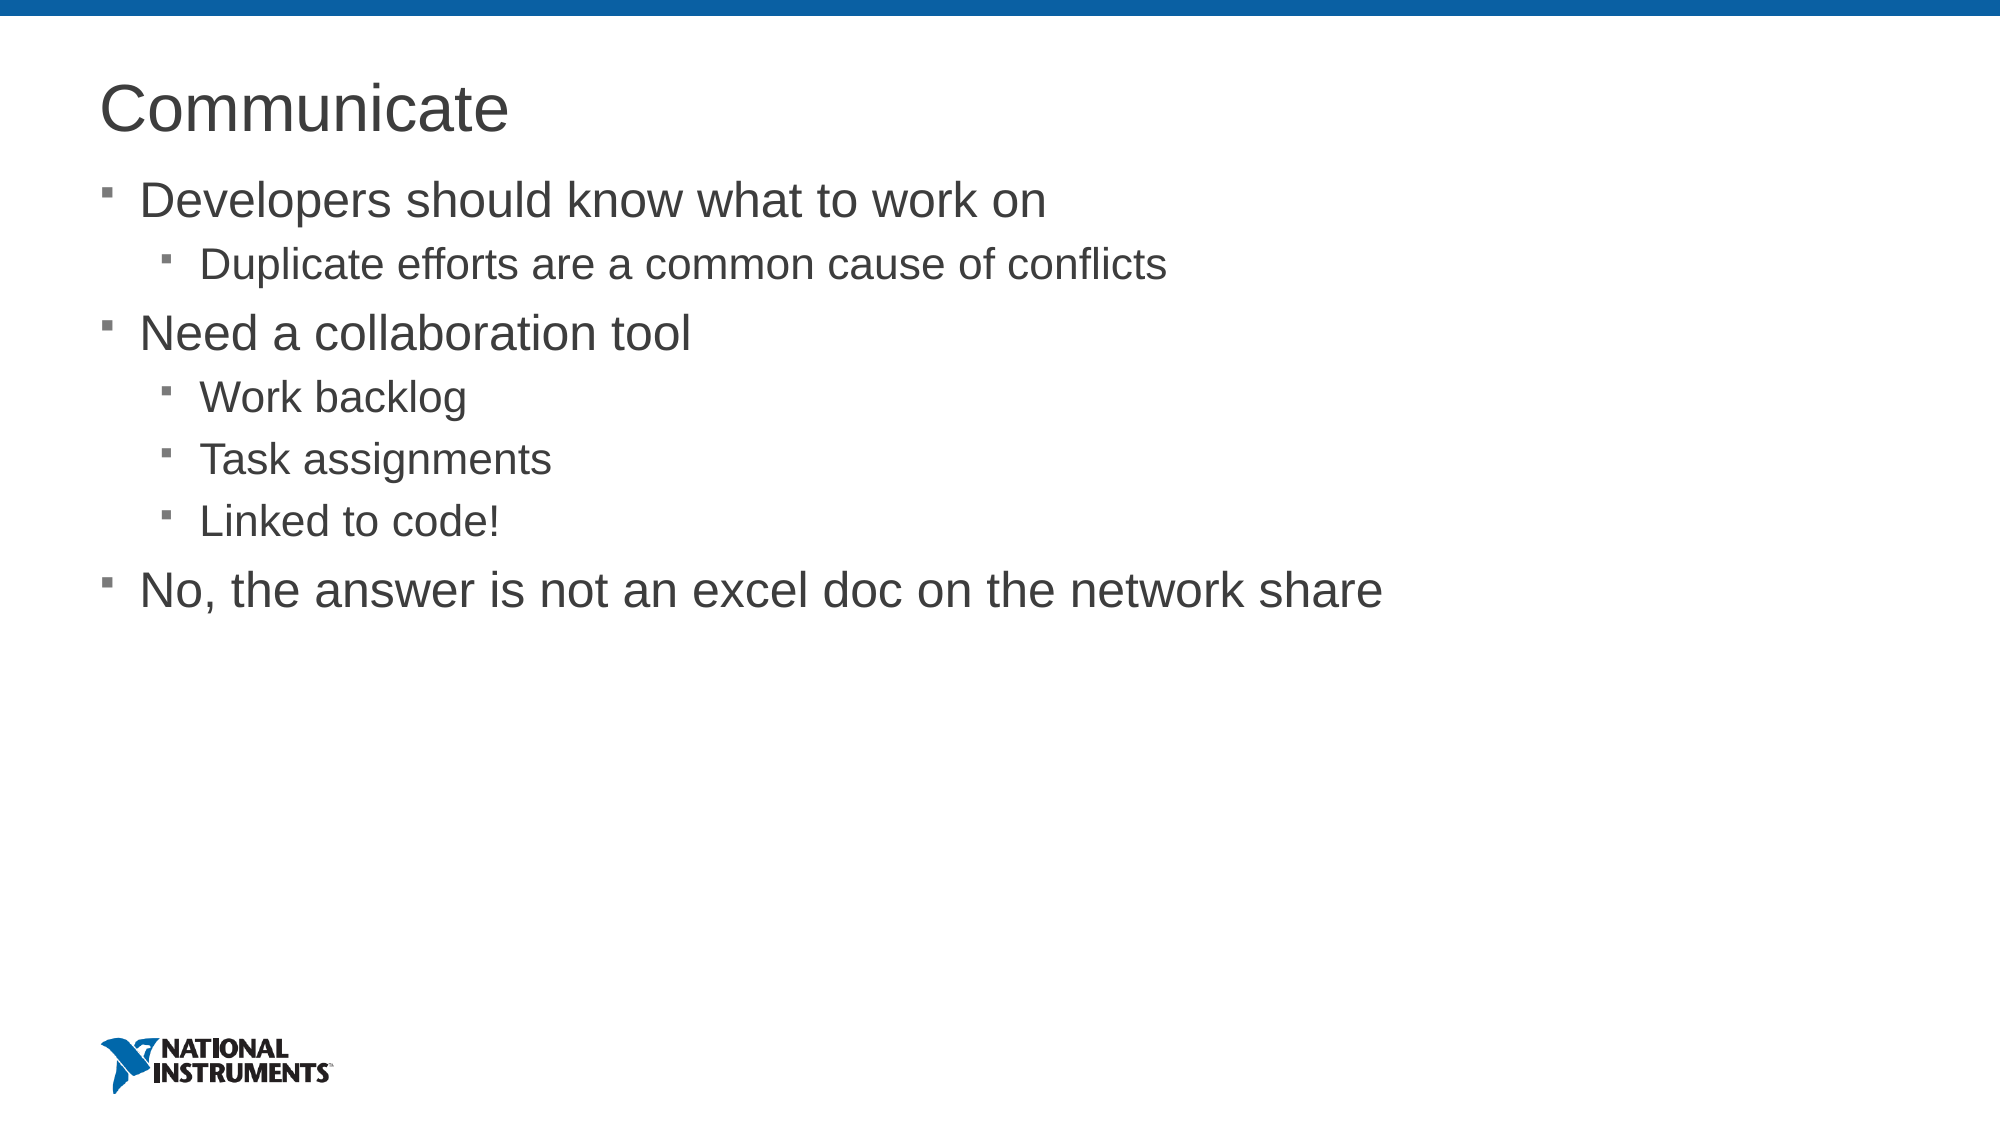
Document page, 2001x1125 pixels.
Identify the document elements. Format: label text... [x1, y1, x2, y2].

title Communicate [99, 60, 1900, 159]
list Developers should know what to work on Duplicate efforts are a common cause of conflicts Need a collaboration tool Work backlog Task assignments Linked to code! No, the answer is not an excel doc on the network share [99, 159, 1900, 964]
